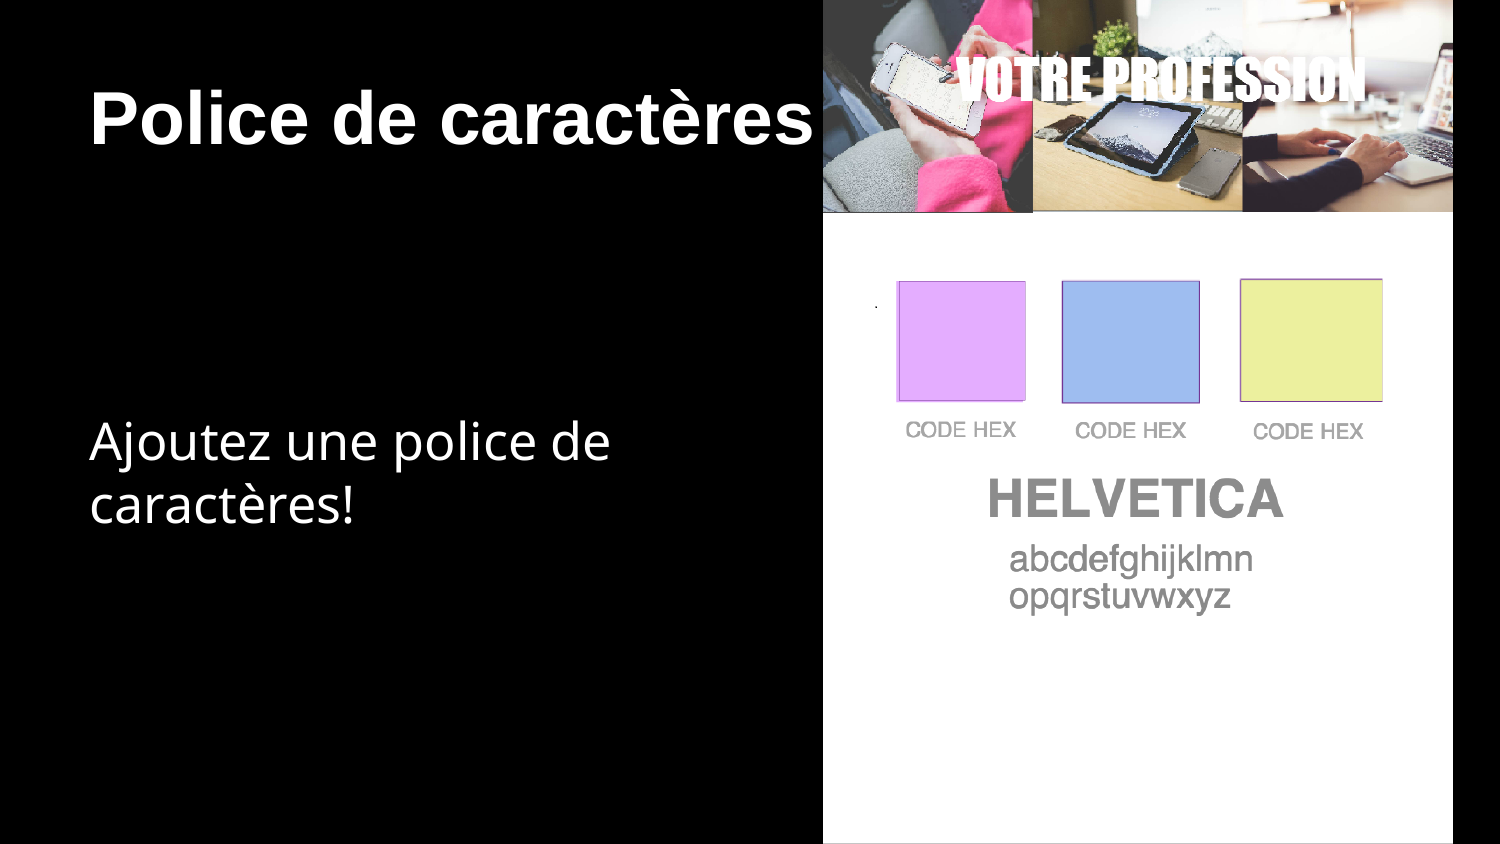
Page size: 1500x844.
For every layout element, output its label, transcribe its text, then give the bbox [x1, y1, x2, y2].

picture [822, 0, 1453, 844]
text_box Ajoutez une police de caractères! [74, 393, 659, 535]
text_box Police de caractères [74, 33, 817, 175]
